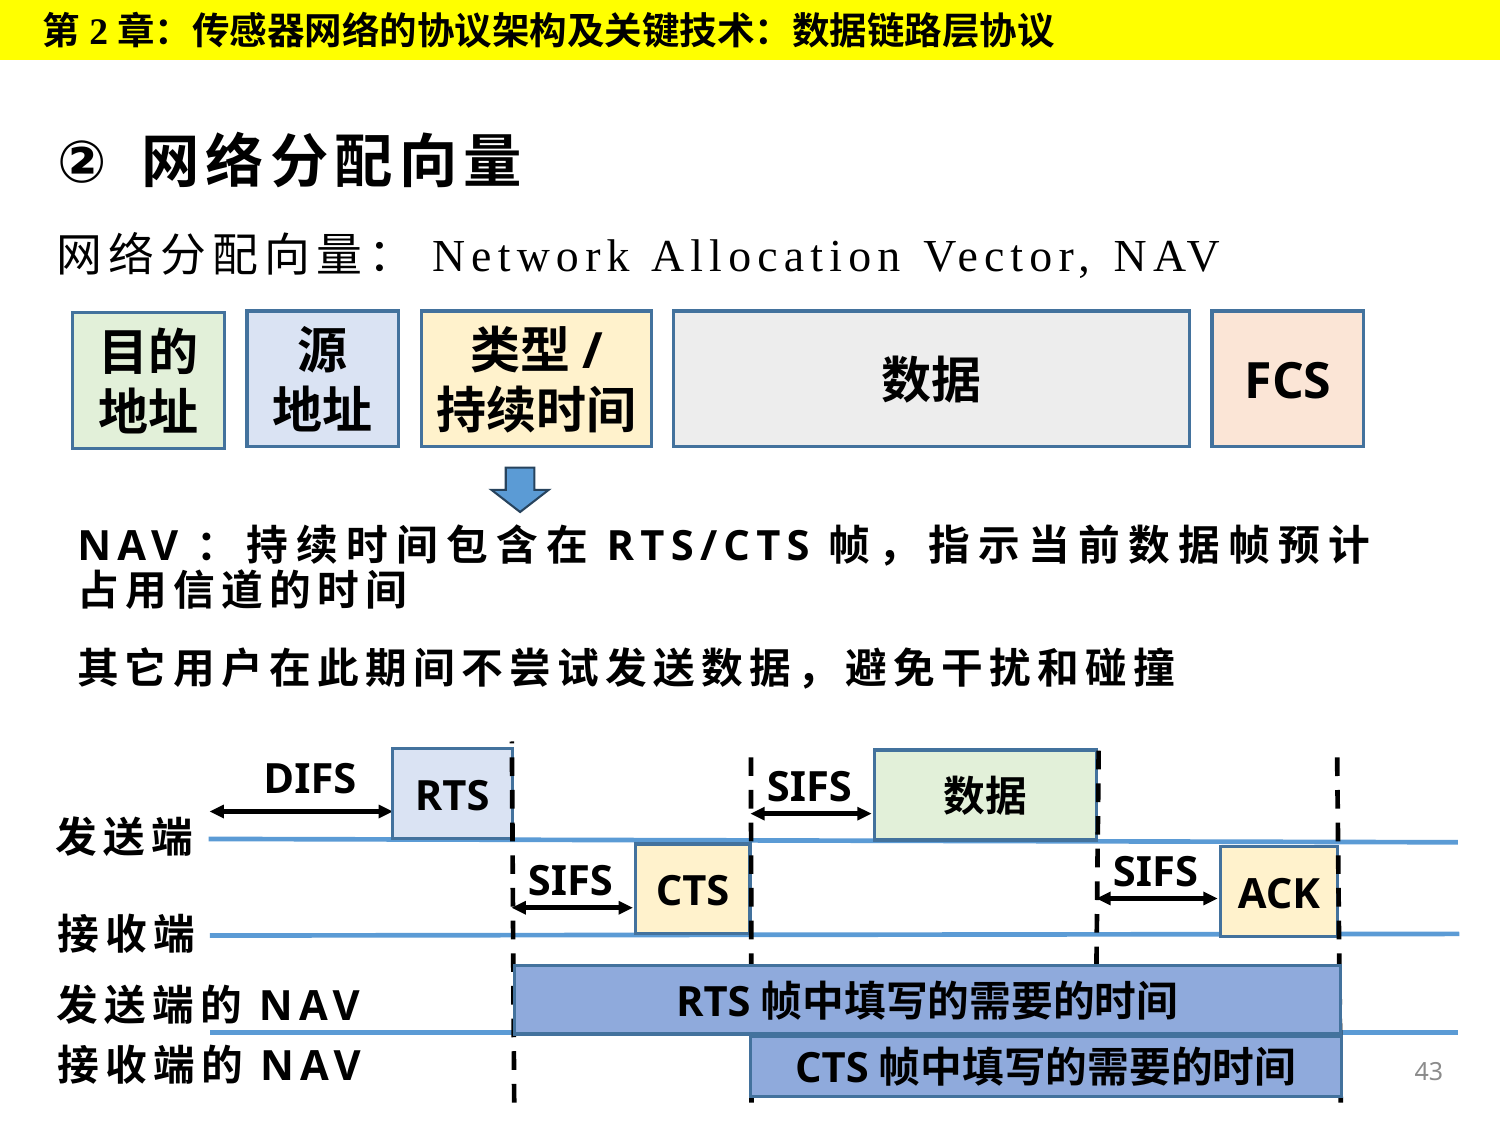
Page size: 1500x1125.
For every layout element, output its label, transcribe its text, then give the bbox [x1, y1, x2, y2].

text_box 网络分配向量：Network Allocation Vector, NAV [41, 215, 1426, 276]
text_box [1341, 838, 1458, 843]
text_box [488, 466, 552, 512]
text_box 第2章：传感器网络的协议架构及关键技术：数据链路层协议 [28, 0, 1070, 60]
text_box 发送端的NAV [41, 971, 396, 1044]
text_box SIFS [752, 752, 868, 812]
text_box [515, 838, 750, 843]
text_box SIFS [515, 846, 629, 905]
text_box ACK [1219, 846, 1337, 933]
text_box DIFS [248, 744, 372, 810]
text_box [72, 310, 1364, 449]
text_box 接收端的NAV [42, 1030, 397, 1103]
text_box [752, 838, 1095, 843]
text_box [1099, 838, 1337, 843]
slide_number 43 [1120, 1097, 1337, 1103]
text_box CTS [635, 843, 750, 933]
title 网络分配向量 [41, 111, 1458, 216]
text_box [1337, 757, 1341, 1103]
text_box NAV：持续时间包含在RTS/CTS帧，指示当前数据帧预计占用信道的时间 [62, 512, 1392, 613]
text_box SIFS [1099, 843, 1214, 896]
text_box RTS帧中填写的需要的时间 [1099, 965, 1337, 1032]
text_box RTS帧中填写的需要的时间 [752, 965, 1095, 1032]
text_box 接收端 [41, 878, 220, 971]
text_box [1095, 745, 1099, 1096]
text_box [511, 741, 515, 907]
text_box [208, 838, 511, 843]
text_box 其它用户在此期间不尝试发送数据，避免干扰和碰撞 [62, 613, 1392, 727]
slide_number 43 [1342, 1042, 1458, 1103]
text_box RTS [392, 747, 511, 838]
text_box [511, 908, 515, 1103]
text_box CTS帧中填写的需要的时间 [752, 1035, 1337, 1097]
text_box RTS帧中填写的需要的时间 [515, 965, 750, 1032]
text_box 数据 [874, 749, 1095, 838]
text_box 发送端 [40, 782, 219, 896]
